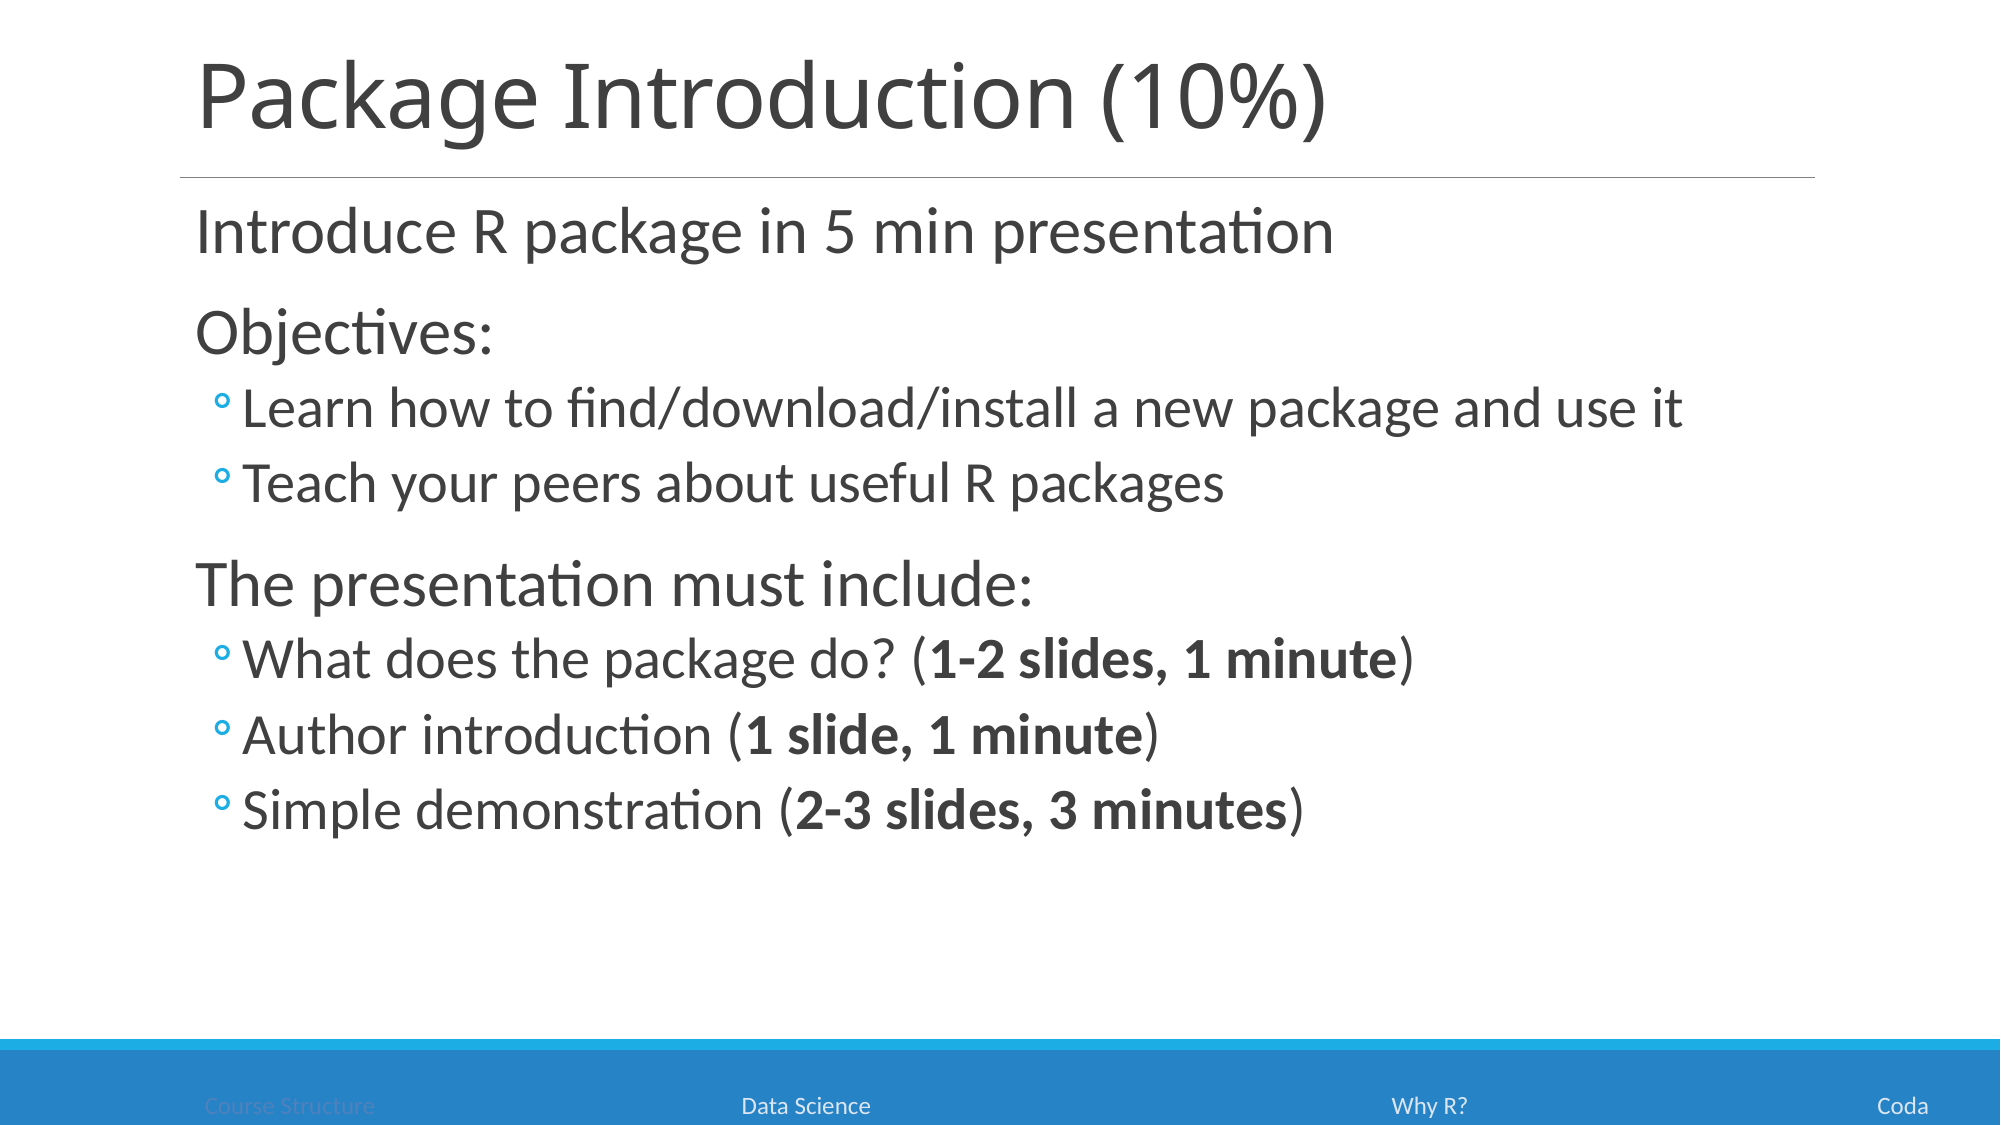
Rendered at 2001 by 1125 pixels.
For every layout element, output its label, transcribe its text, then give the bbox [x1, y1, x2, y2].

list Introduce R package in 5 min presentation Objectives: Learn how to find/download/install a new package and use it Teach your peers about useful R packages The presentation must include: What does the package do? (1-2 slides, 1 minute) Author introduction (1 slide, 1 minute) Simple demonstration (2-3 slides, 3 minutes) [180, 188, 1830, 963]
title Package Introduction (10%) [180, 47, 1830, 155]
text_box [20, 1105, 1980, 1125]
